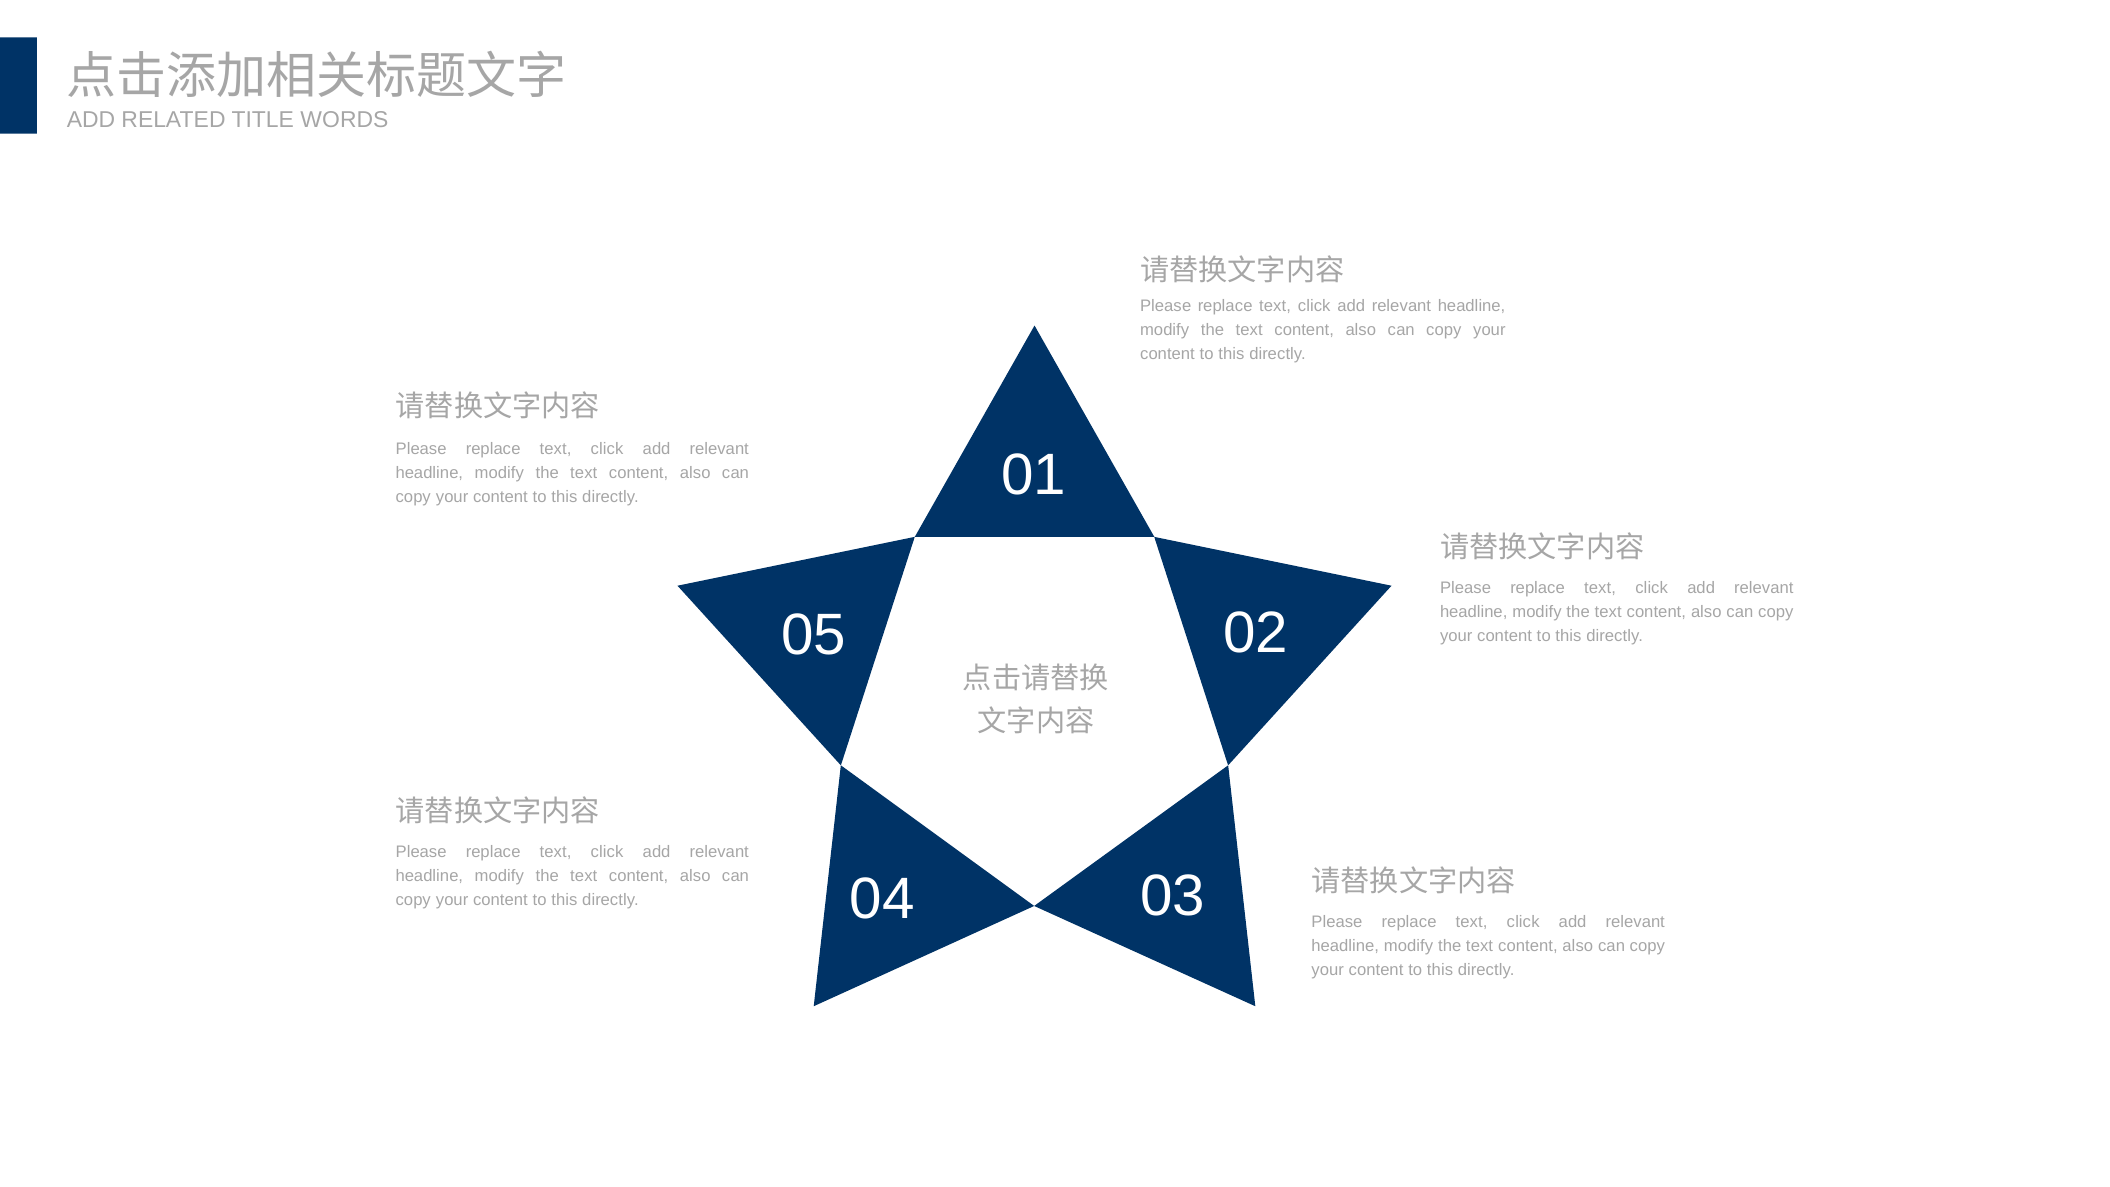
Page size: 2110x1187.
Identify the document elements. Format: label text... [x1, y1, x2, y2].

text_box [677, 536, 915, 765]
text_box 请替换文字内容 [1440, 521, 1732, 564]
text_box [813, 765, 1034, 1007]
text_box [0, 36, 38, 135]
text_box Please replace text, click add relevant headline, modify the text content, also can copy your content to this directly. [1311, 906, 1666, 979]
text_box 03 [1131, 842, 1214, 927]
text_box 请替换文字内容 [1140, 244, 1432, 287]
text_box 04 [841, 846, 924, 931]
text_box Please replace text, click add relevant headline, modify the text content, also can copy your content to this directly. [395, 433, 750, 506]
text_box 请替换文字内容 [395, 380, 645, 423]
text_box Please replace text, click add relevant headline, modify the text content, also can copy your content to this directly. [395, 837, 750, 909]
text_box [1034, 766, 1256, 1007]
text_box Please replace text, click add relevant headline, modify the text content, also can copy your content to this directly. [1440, 573, 1795, 645]
text_box Please replace text, click add relevant headline, modify the text content, also can copy your content to this directly. [1139, 290, 1506, 363]
text_box 点击请替换文字内容 [950, 652, 1122, 737]
text_box ADD RELATED TITLE WORDS [66, 104, 389, 132]
text_box 请替换文字内容 [1311, 855, 1603, 898]
text_box [1154, 536, 1392, 766]
text_box 05 [772, 582, 855, 667]
text_box 请替换文字内容 [395, 785, 674, 827]
text_box 02 [1214, 580, 1297, 664]
text_box 点击添加相关标题文字 [66, 43, 567, 104]
text_box 01 [992, 422, 1076, 507]
text_box [915, 325, 1154, 537]
